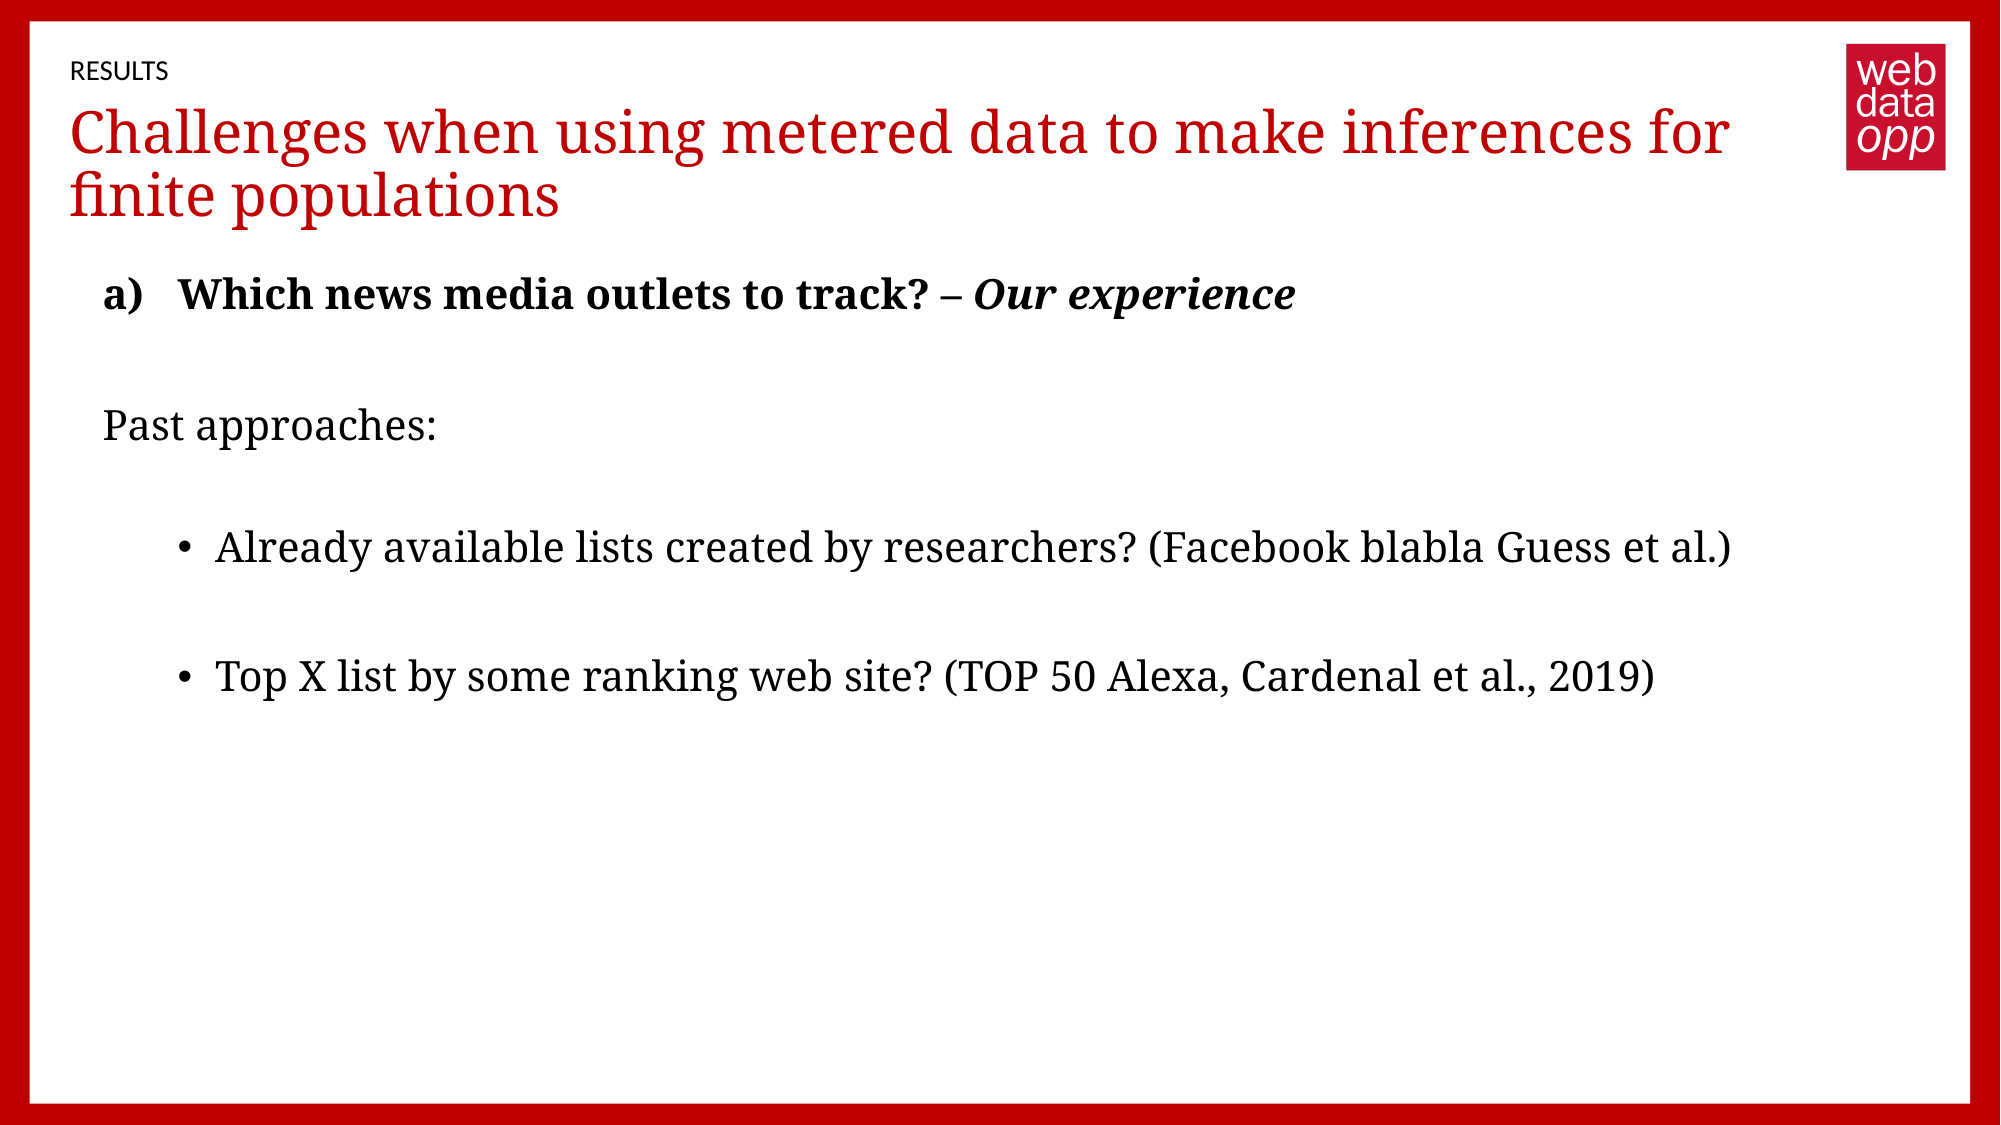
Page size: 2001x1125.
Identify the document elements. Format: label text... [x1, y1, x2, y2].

picture [1845, 42, 1948, 174]
title Challenges when using metered data to make inferences for finite populations [54, 130, 1807, 202]
list Which news media outlets to track? – Our experience Past approaches: Already available lists created by researchers? (Facebook blabla Guess et al.) Top X list by some ranking web site? (TOP 50 Alexa, Cardenal et al., 2019) [87, 265, 1913, 1047]
list RESULTS [54, 48, 1747, 95]
